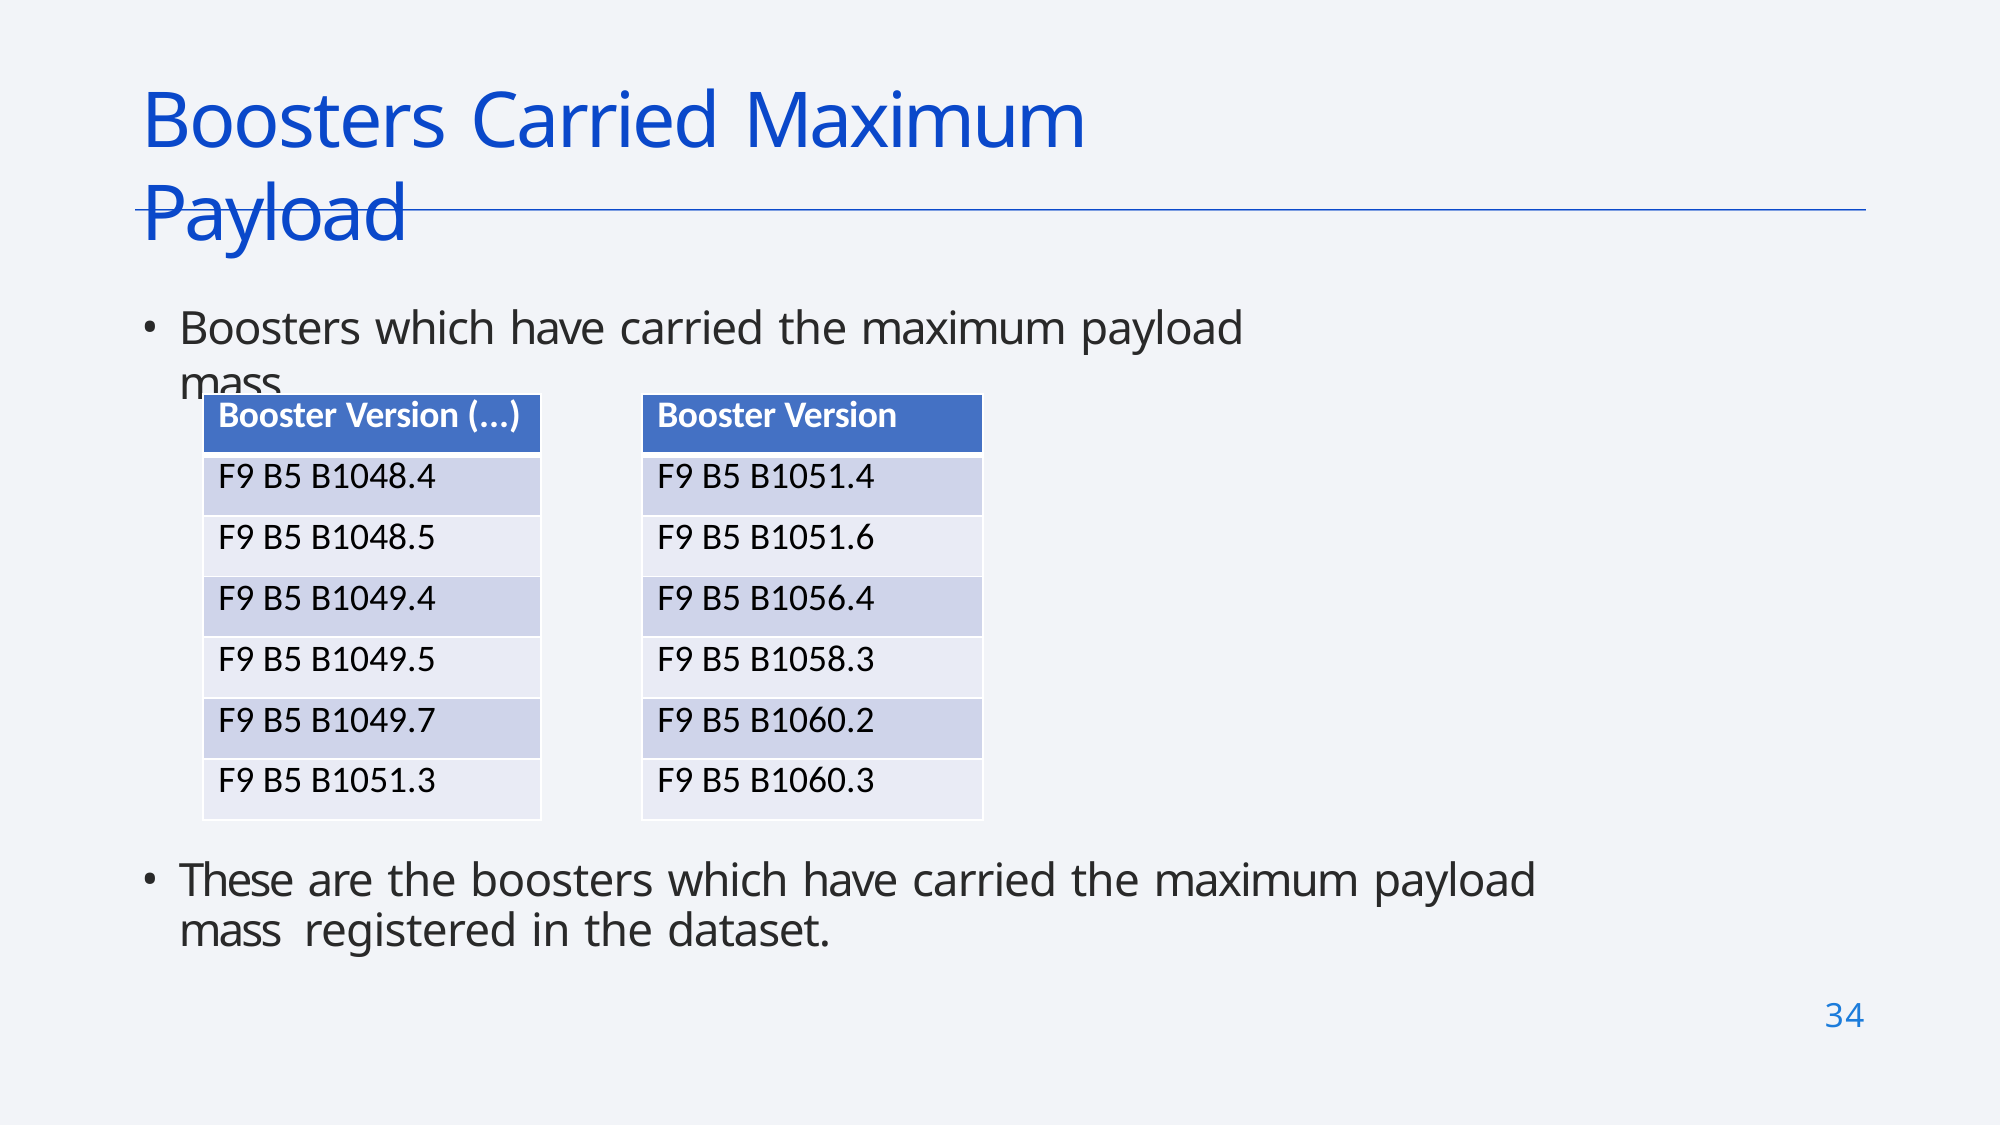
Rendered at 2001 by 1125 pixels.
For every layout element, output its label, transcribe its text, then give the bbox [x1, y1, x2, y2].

table_header Booster Version [643, 395, 982, 452]
table_cell F9 B5 B1058.3 [643, 638, 982, 697]
picture [0, 0, 2000, 1125]
text_box Boosters which have carried the maximum payload mass [139, 296, 1286, 409]
table_cell F9 B5 B1051.3 [204, 760, 540, 819]
table_cell F9 B5 B1048.4 [204, 458, 540, 515]
table_cell F9 B5 B1049.5 [204, 638, 540, 697]
title Boosters Carried Maximum Payload [139, 68, 1311, 259]
text_box These are the boosters which have carried the maximum payload mass registered in the dataset. [139, 847, 1561, 956]
table_cell F9 B5 B1060.2 [643, 699, 982, 758]
table_cell F9 B5 B1060.3 [643, 760, 982, 819]
table_cell F9 B5 B1051.4 [643, 458, 982, 515]
table_cell F9 B5 B1056.4 [643, 577, 982, 636]
slide_number 34 [1818, 1001, 1872, 1125]
table_cell F9 B5 B1049.7 [204, 699, 540, 758]
table_cell F9 B5 B1051.6 [643, 517, 982, 576]
table_cell F9 B5 B1048.5 [204, 517, 540, 576]
table_cell F9 B5 B1049.4 [204, 577, 540, 636]
table_header Booster Version (...) [204, 395, 540, 452]
